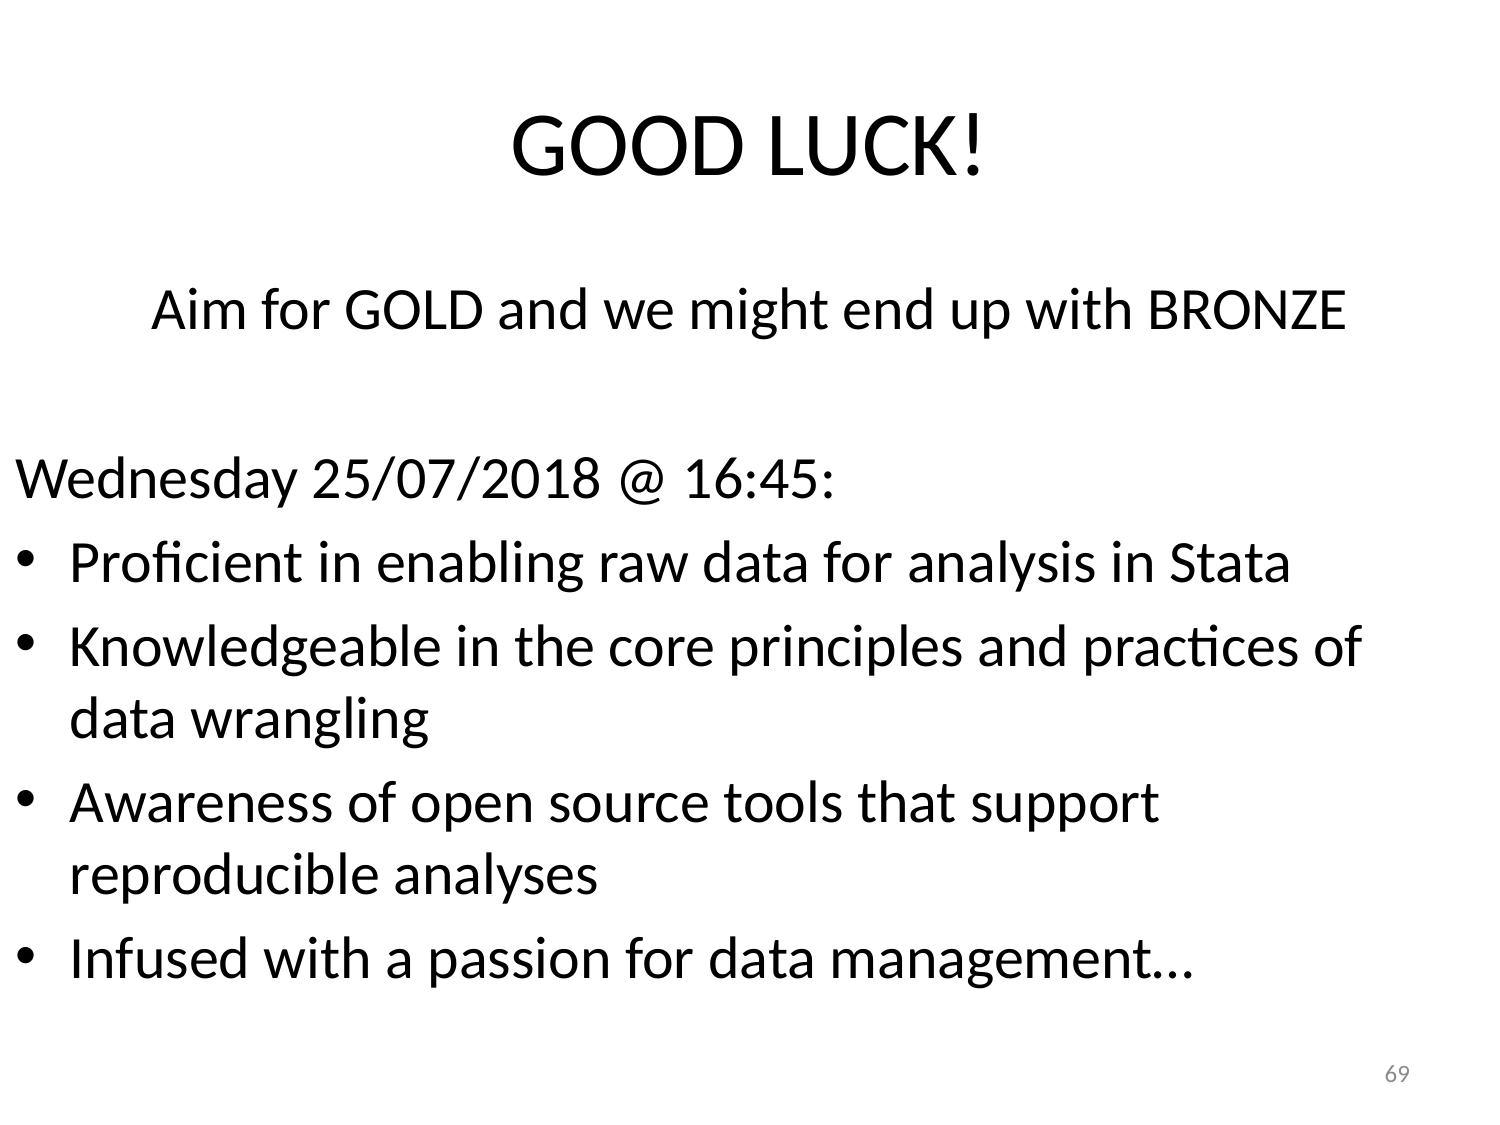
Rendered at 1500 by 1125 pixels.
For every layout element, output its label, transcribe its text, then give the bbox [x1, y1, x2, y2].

slide_number 69 [1074, 1042, 1425, 1103]
title GOOD LUCK! [75, 45, 1425, 233]
list Aim for GOLD and we might end up with BRONZE Wednesday 25/07/2018 @ 16:45: Proficient in enabling raw data for analysis in Stata Knowledgeable in the core principles and practices of data wrangling Awareness of open source tools that support reproducible analyses Infused with a passion for data management… [0, 262, 1500, 1005]
